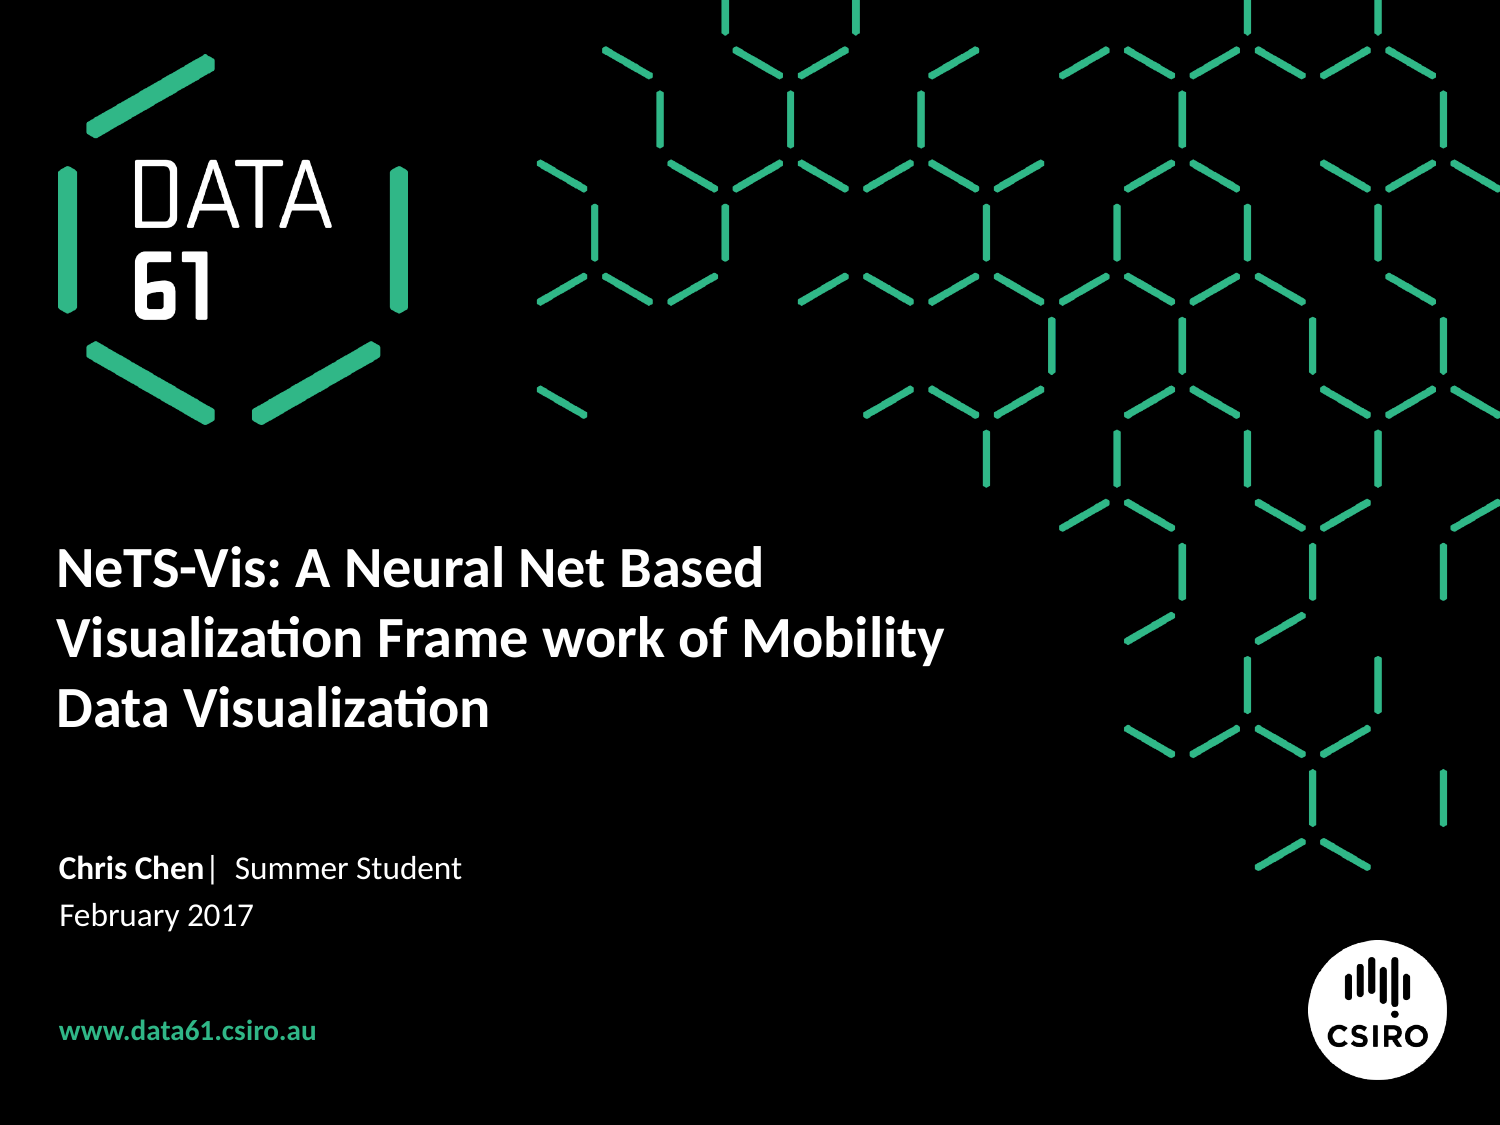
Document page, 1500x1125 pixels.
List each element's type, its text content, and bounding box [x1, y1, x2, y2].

title NeTS-Vis: A Neural Net Based Visualization Frame work of Mobility Data Visualization [56, 562, 1034, 740]
picture [509, 0, 1500, 894]
picture [58, 54, 408, 425]
picture [1308, 940, 1447, 1080]
text_box February 2017 [59, 893, 1034, 935]
text_box Chris Chen| Summer Student [59, 846, 1034, 888]
